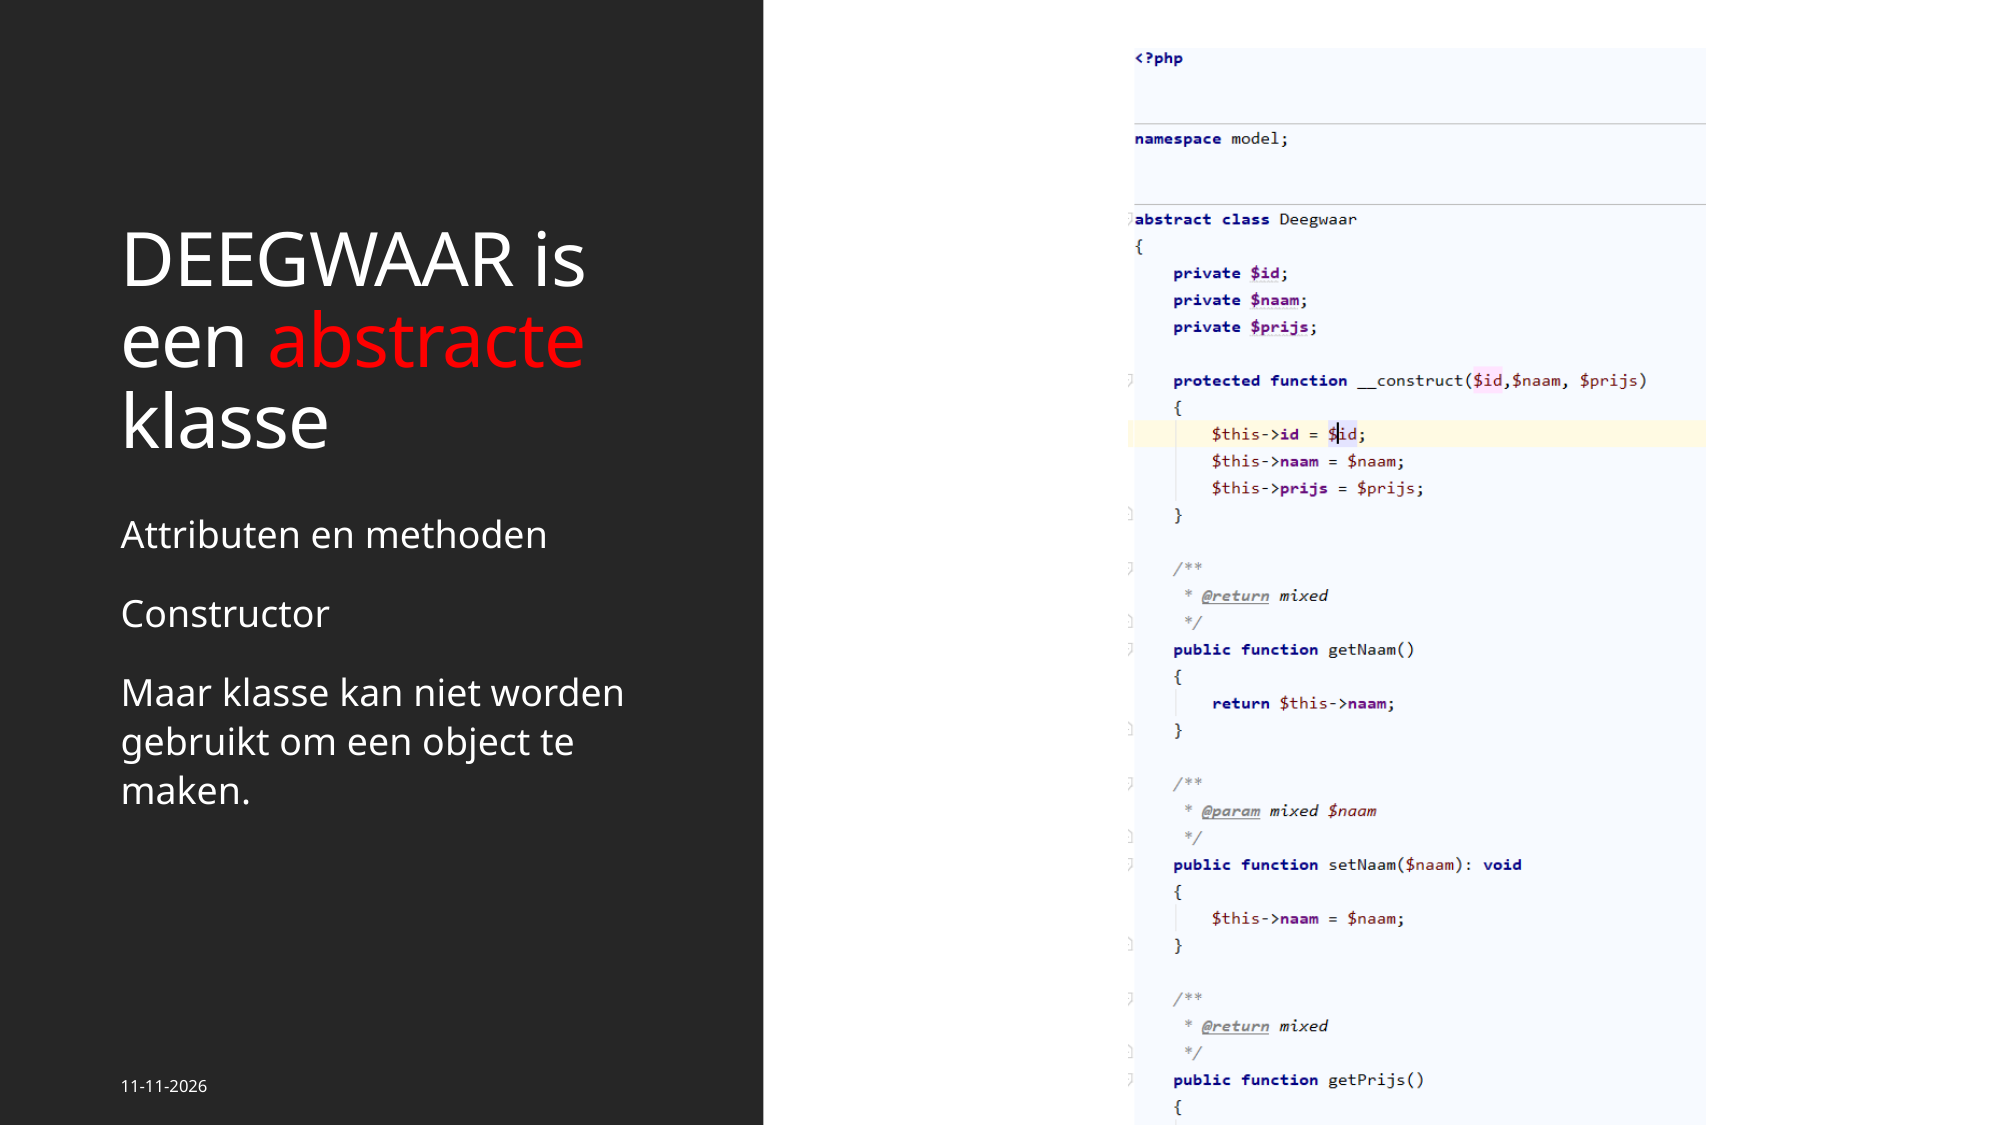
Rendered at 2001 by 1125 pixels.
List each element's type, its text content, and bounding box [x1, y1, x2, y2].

title DEEGWAAR is een abstracte klasse [105, 128, 683, 473]
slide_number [105, 1057, 683, 1118]
list Attributen en methoden Constructor Maar klasse kan niet worden gebruikt om een object te maken. [105, 499, 683, 1002]
picture [1127, 47, 1706, 1125]
